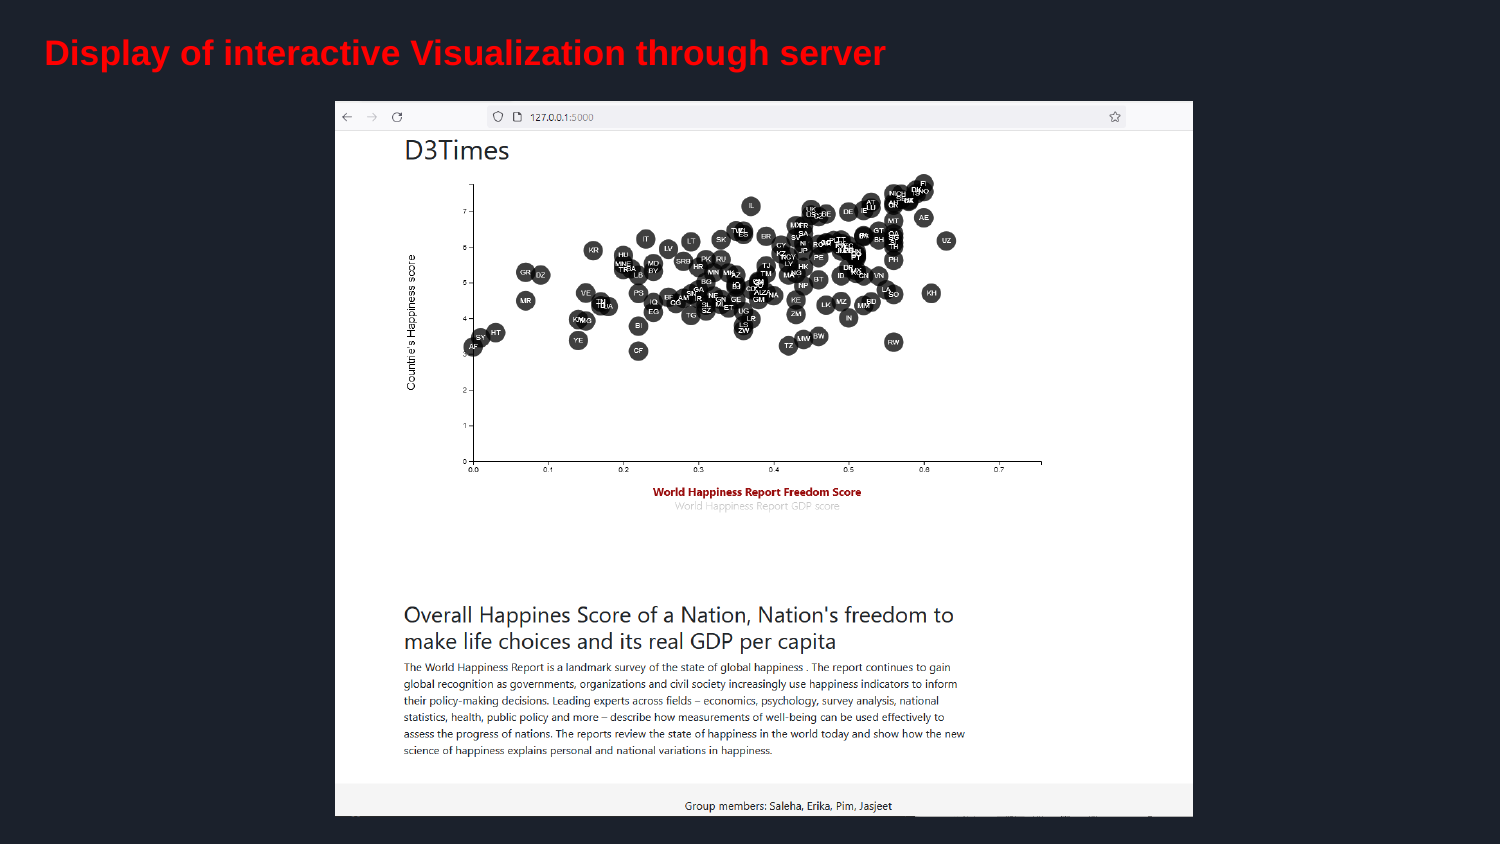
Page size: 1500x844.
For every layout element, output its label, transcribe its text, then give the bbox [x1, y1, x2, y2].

picture [335, 101, 1193, 817]
text_box Display of interactive Visualization through server [29, 15, 1050, 88]
